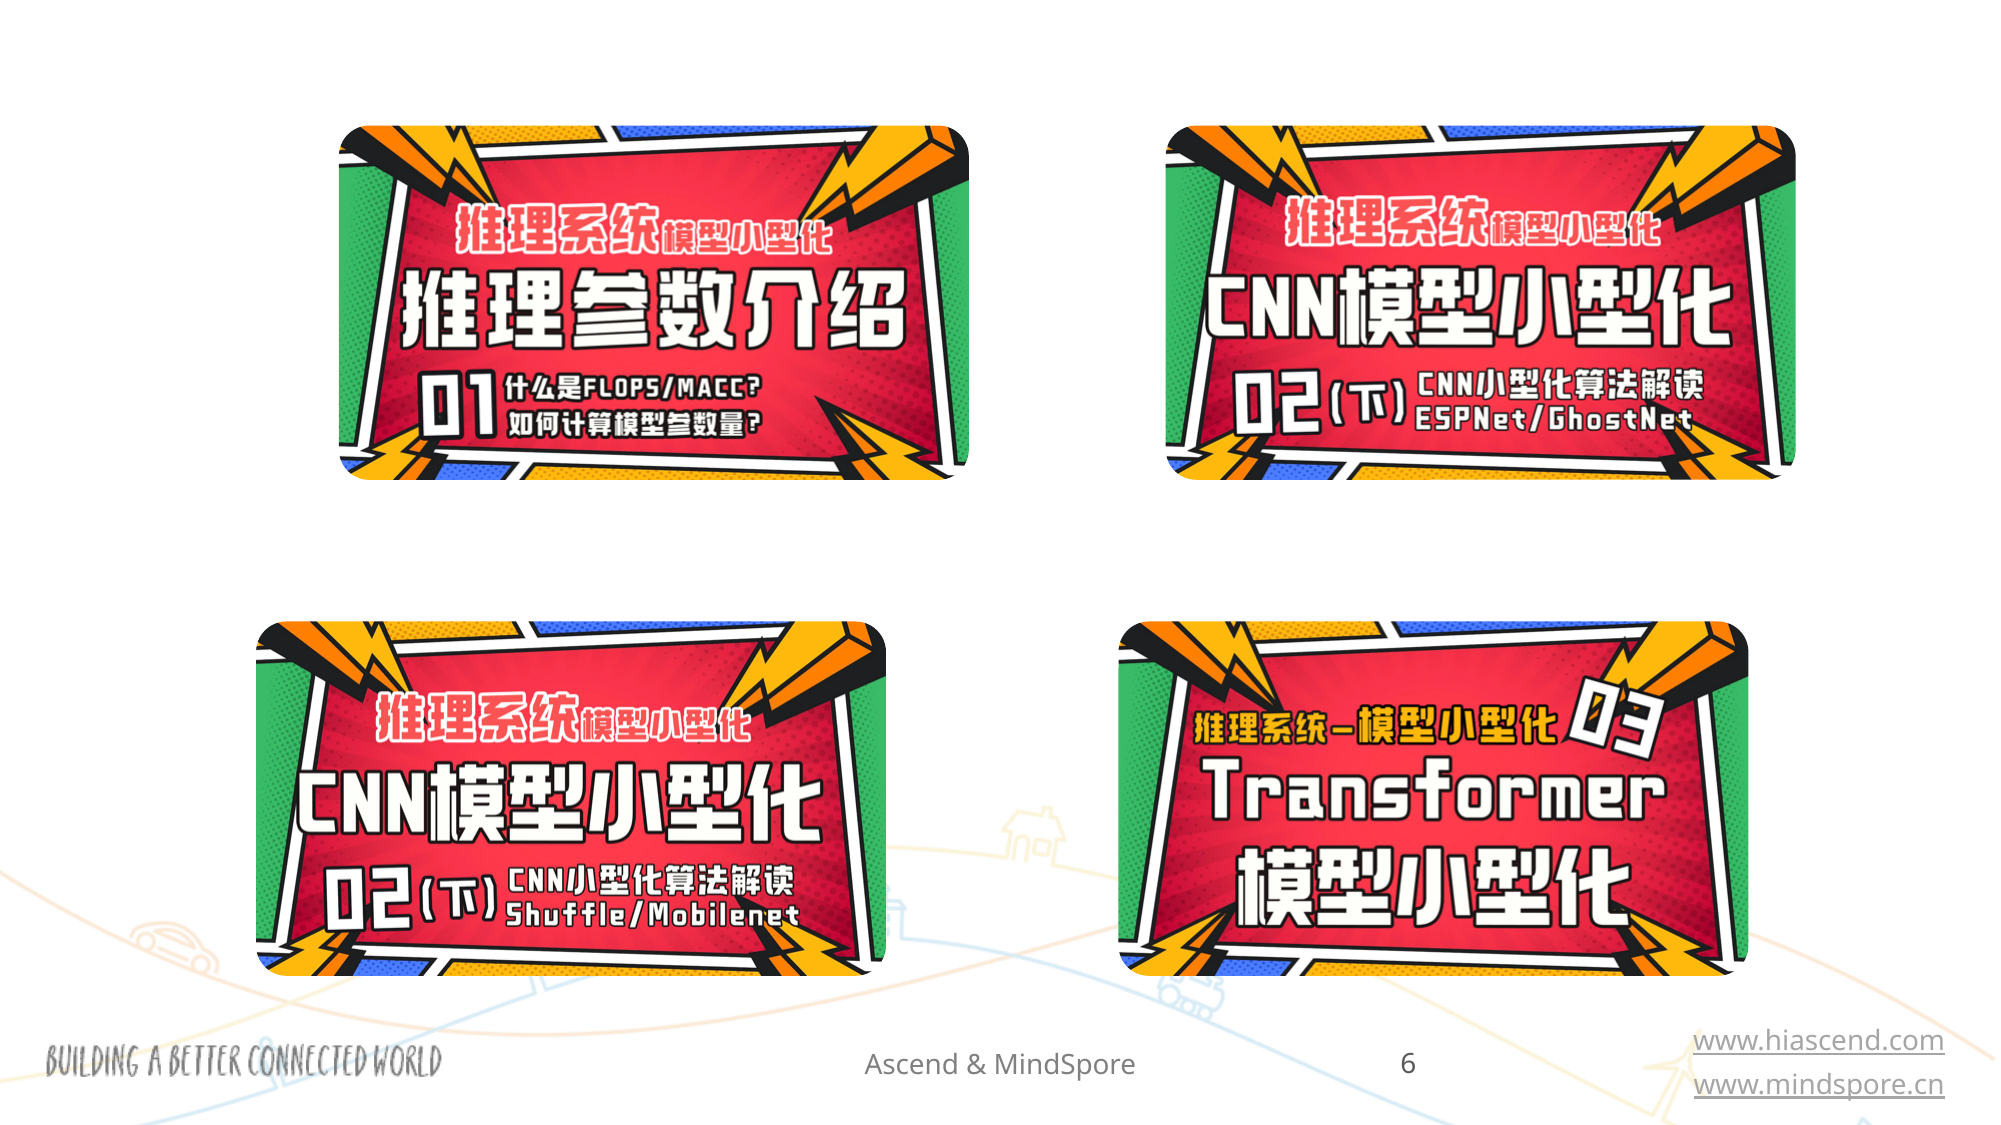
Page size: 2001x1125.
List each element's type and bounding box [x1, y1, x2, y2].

picture [1118, 621, 1749, 977]
picture [23, 1023, 468, 1105]
list [255, 621, 887, 977]
picture [338, 125, 970, 481]
list [1165, 125, 1796, 480]
